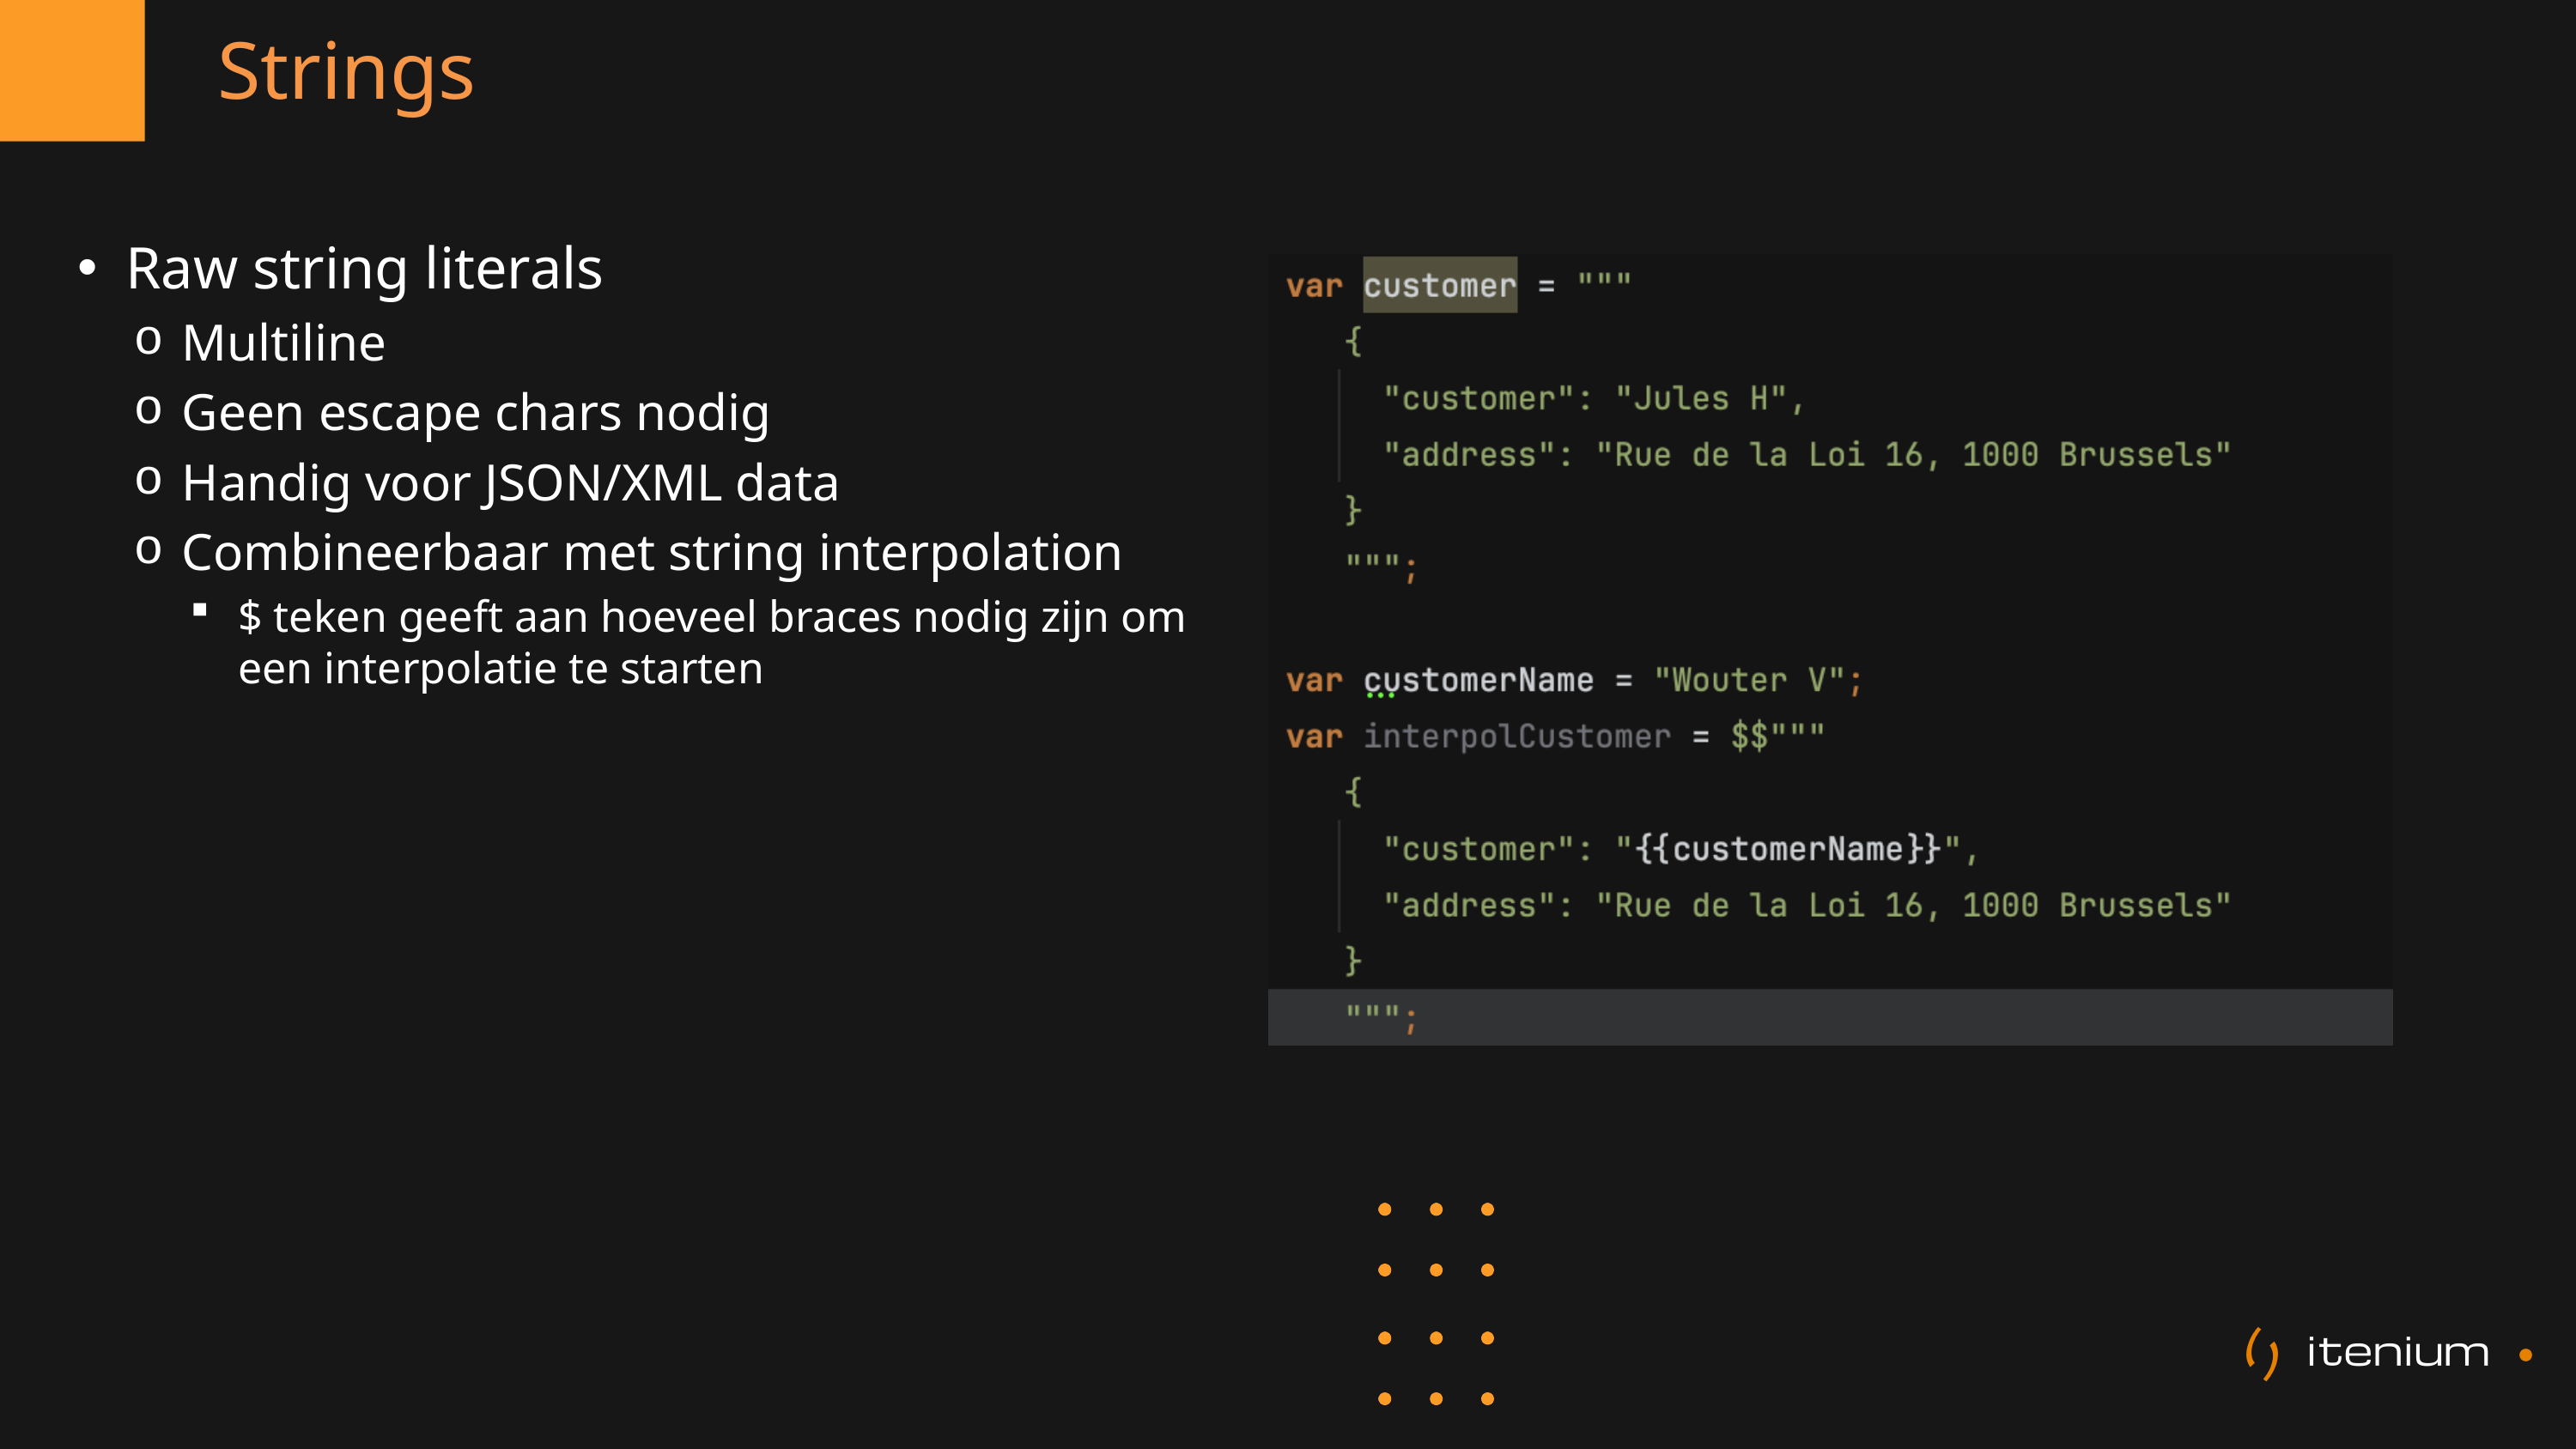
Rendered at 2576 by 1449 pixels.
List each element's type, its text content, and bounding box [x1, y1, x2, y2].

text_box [1335, 1246, 1538, 1361]
picture [1379, 1203, 1494, 1246]
picture [0, 0, 145, 142]
picture [2227, 1309, 2553, 1397]
picture [1268, 253, 2394, 1046]
text_box Strings [148, 0, 550, 142]
list Raw string literals Multiline Geen escape chars nodig Handig voor JSON/XML data Combineerbaar met string interpolation $ teken geeft aan hoeveel braces nodig zijn om een interpolatie te starten [64, 225, 1224, 863]
picture [1379, 1361, 1494, 1405]
